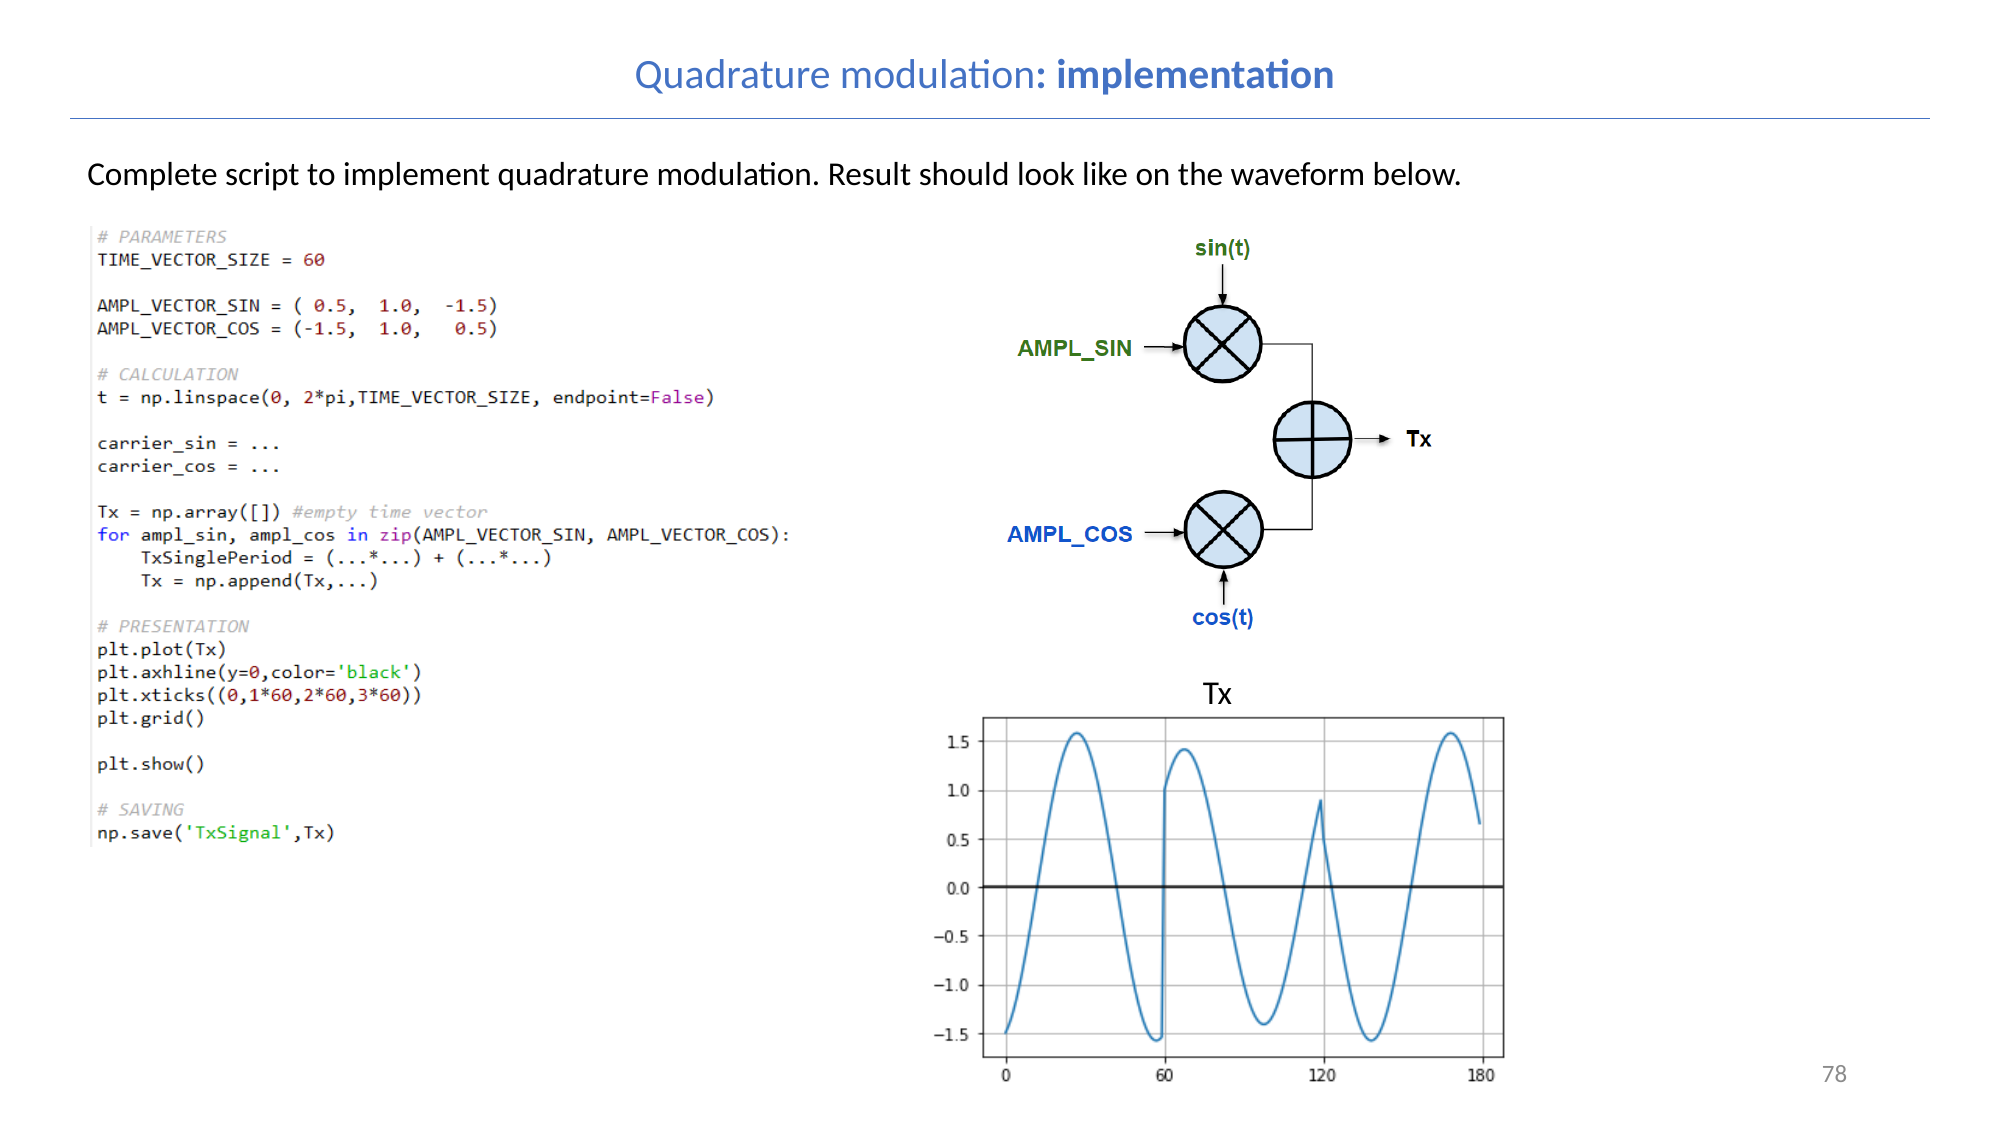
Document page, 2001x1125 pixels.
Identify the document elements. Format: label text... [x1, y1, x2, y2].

text_box Complete script to implement quadrature modulation. Result should look like on the waveform below. [72, 144, 1622, 200]
picture [90, 226, 789, 847]
picture [999, 226, 1436, 638]
slide_number 78 [1412, 1042, 1863, 1103]
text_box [922, 663, 1514, 1094]
text_box Quadrature modulation: implementation [55, 35, 1915, 104]
